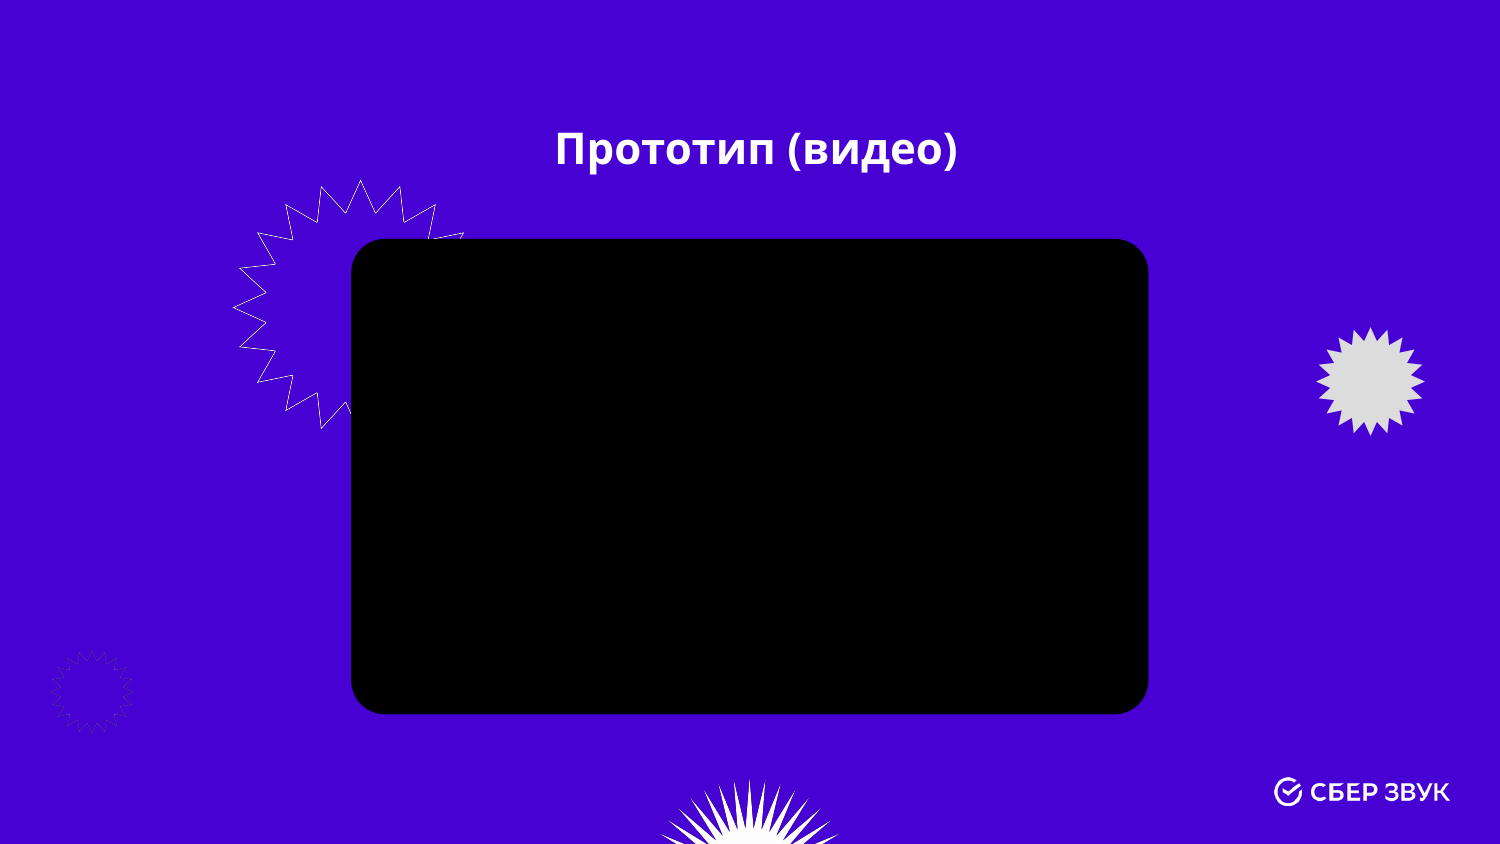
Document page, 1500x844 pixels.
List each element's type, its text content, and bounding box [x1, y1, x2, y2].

text_box [351, 238, 1149, 715]
picture [1274, 777, 1450, 806]
picture [50, 650, 134, 735]
picture [1316, 327, 1425, 436]
picture [647, 777, 852, 844]
text_box Прототип (видео) [357, 105, 1155, 189]
picture [232, 179, 489, 436]
